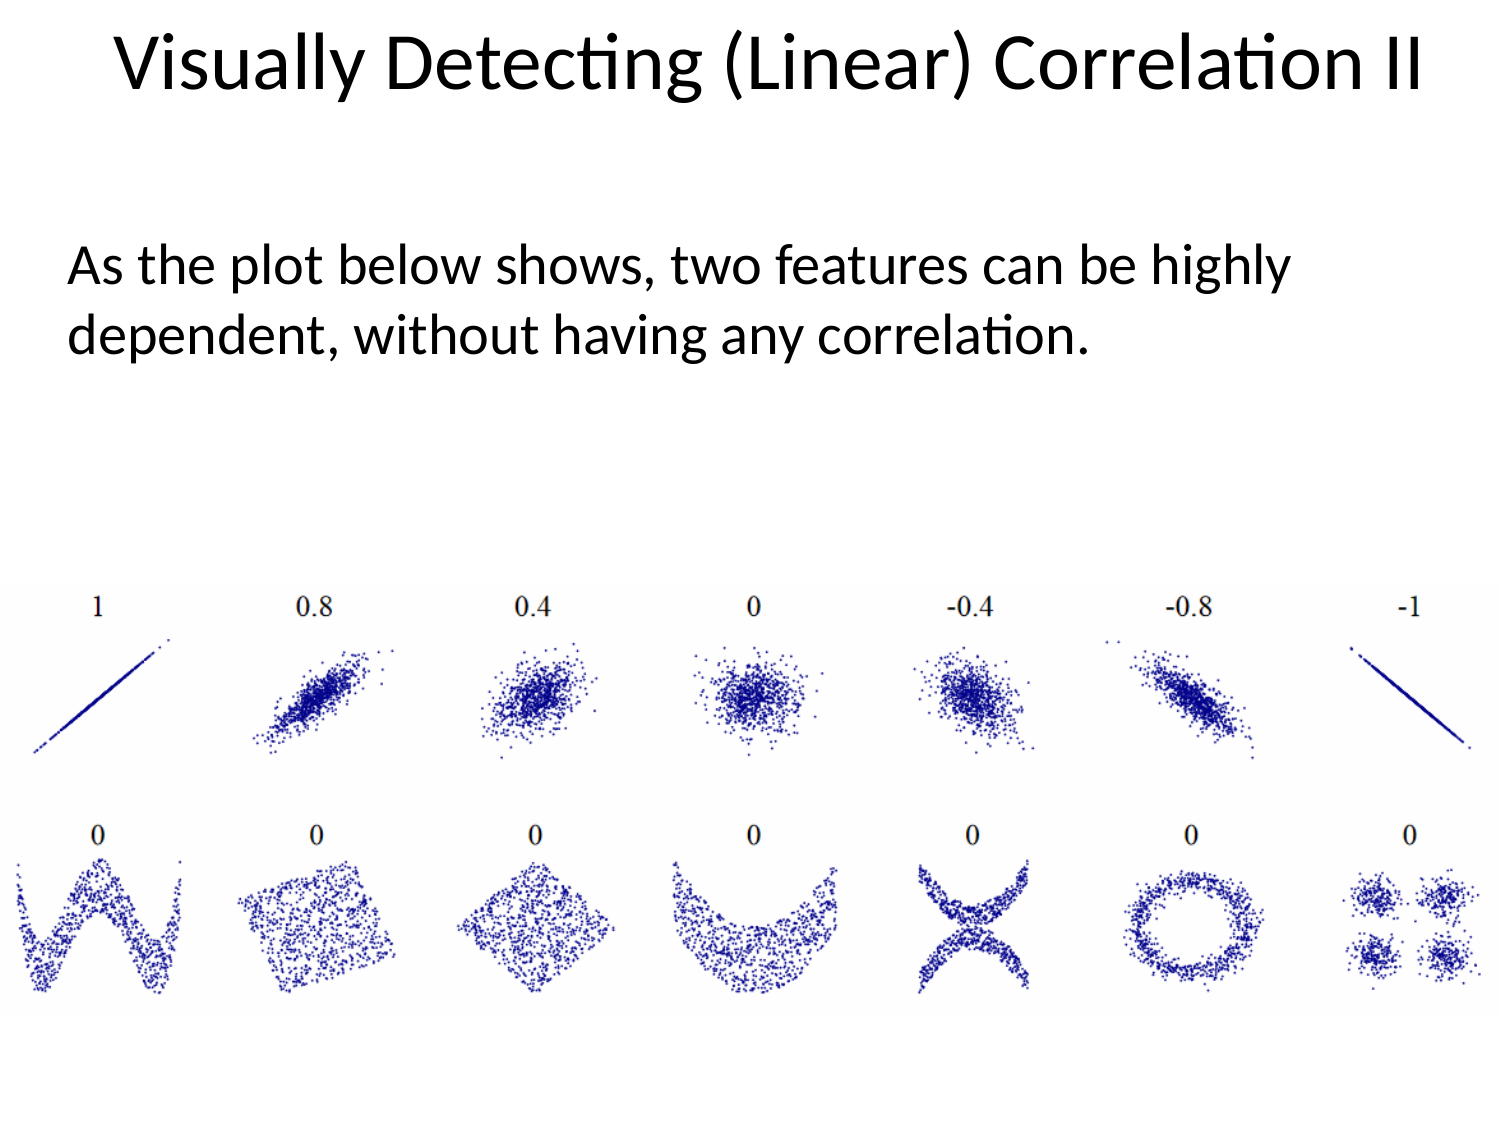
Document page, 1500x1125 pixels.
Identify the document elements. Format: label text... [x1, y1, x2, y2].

title Visually Detecting (Linear) Correlation II [53, 0, 1488, 115]
picture [0, 583, 1500, 1019]
text_box As the plot below shows, two features can be highly dependent, without having any correlation. [53, 218, 1375, 374]
